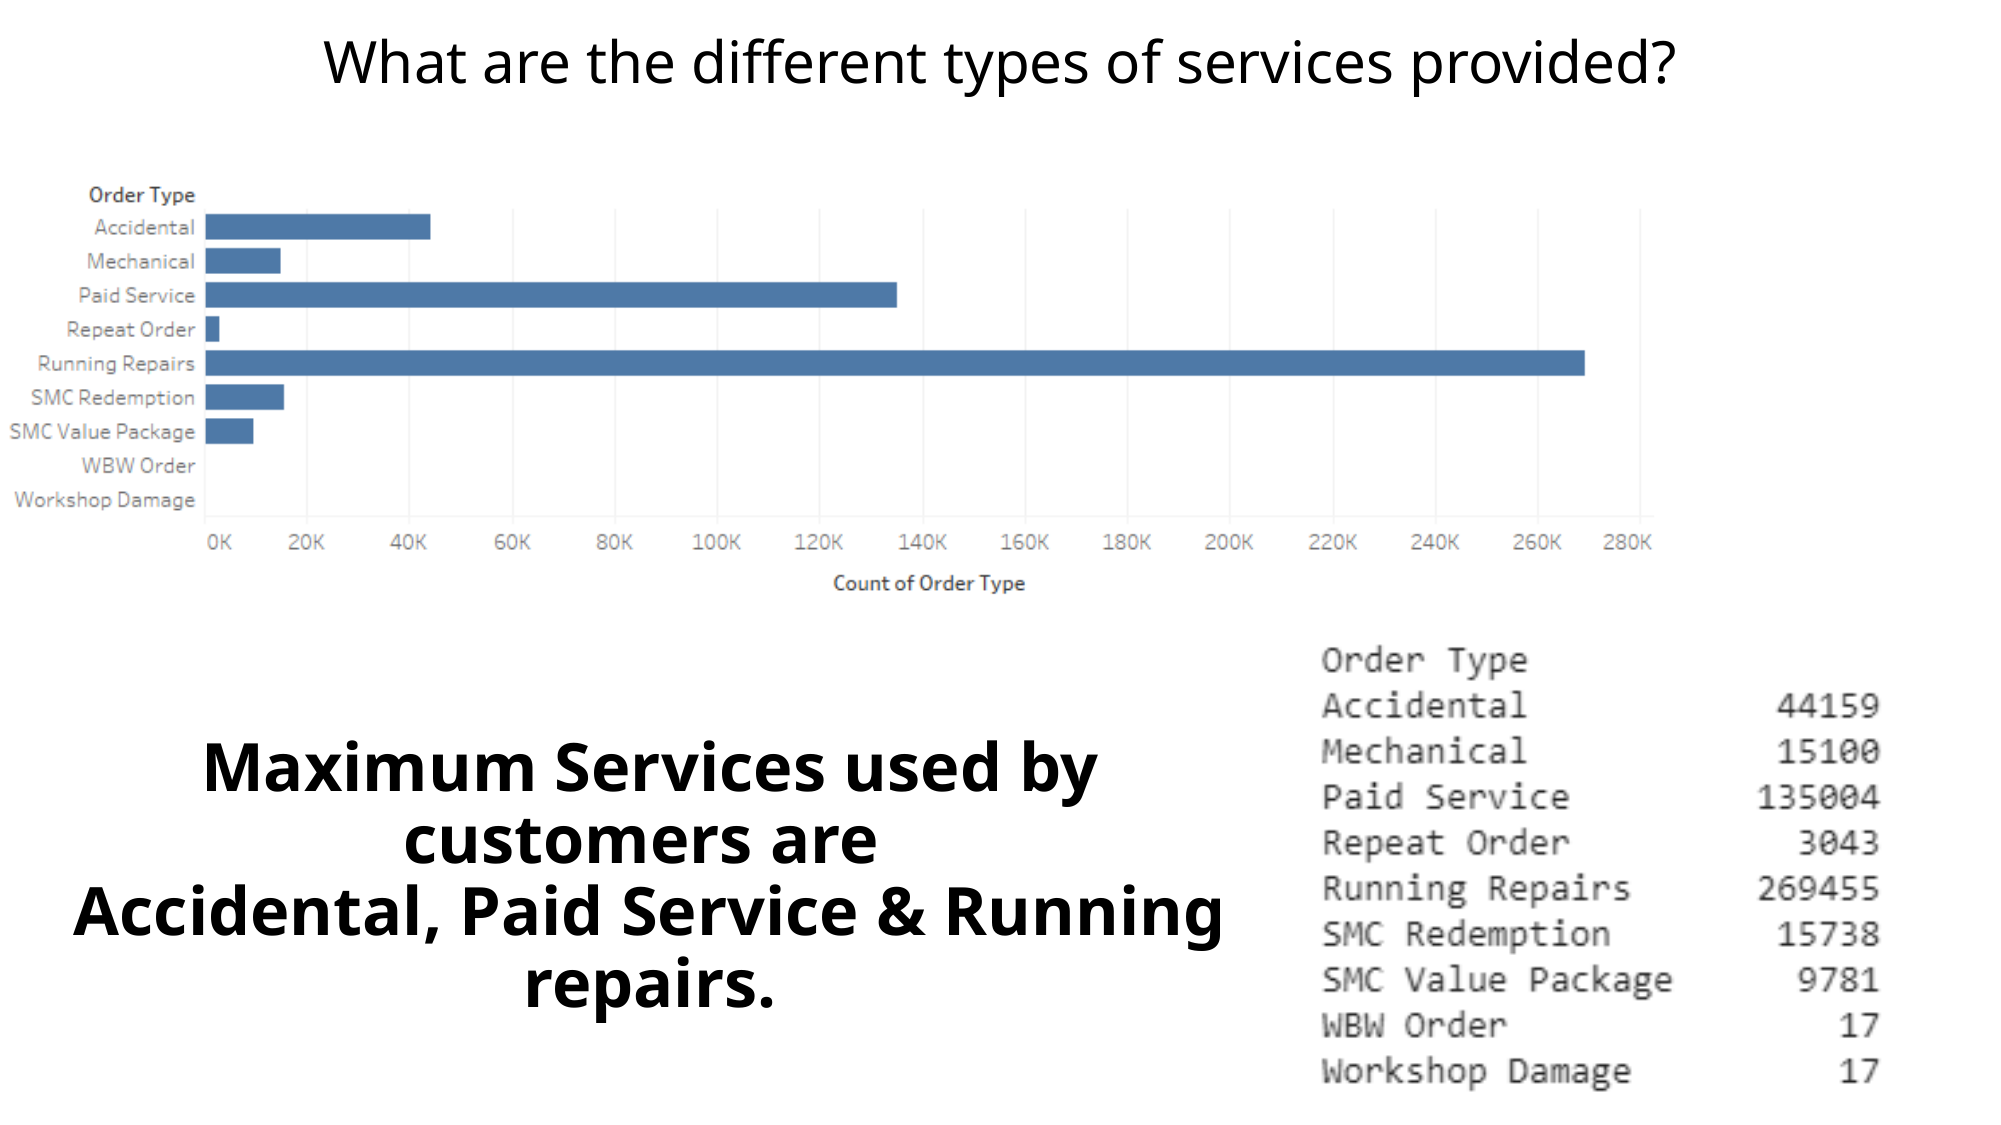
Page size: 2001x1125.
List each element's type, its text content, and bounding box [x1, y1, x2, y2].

title What are the different types of services provided? [137, 48, 1863, 152]
text_box Maximum Services used by customers are Accidental, Paid Service & Running repairs. [34, 658, 1265, 1097]
picture [1295, 626, 1974, 1097]
picture [0, 174, 1655, 613]
